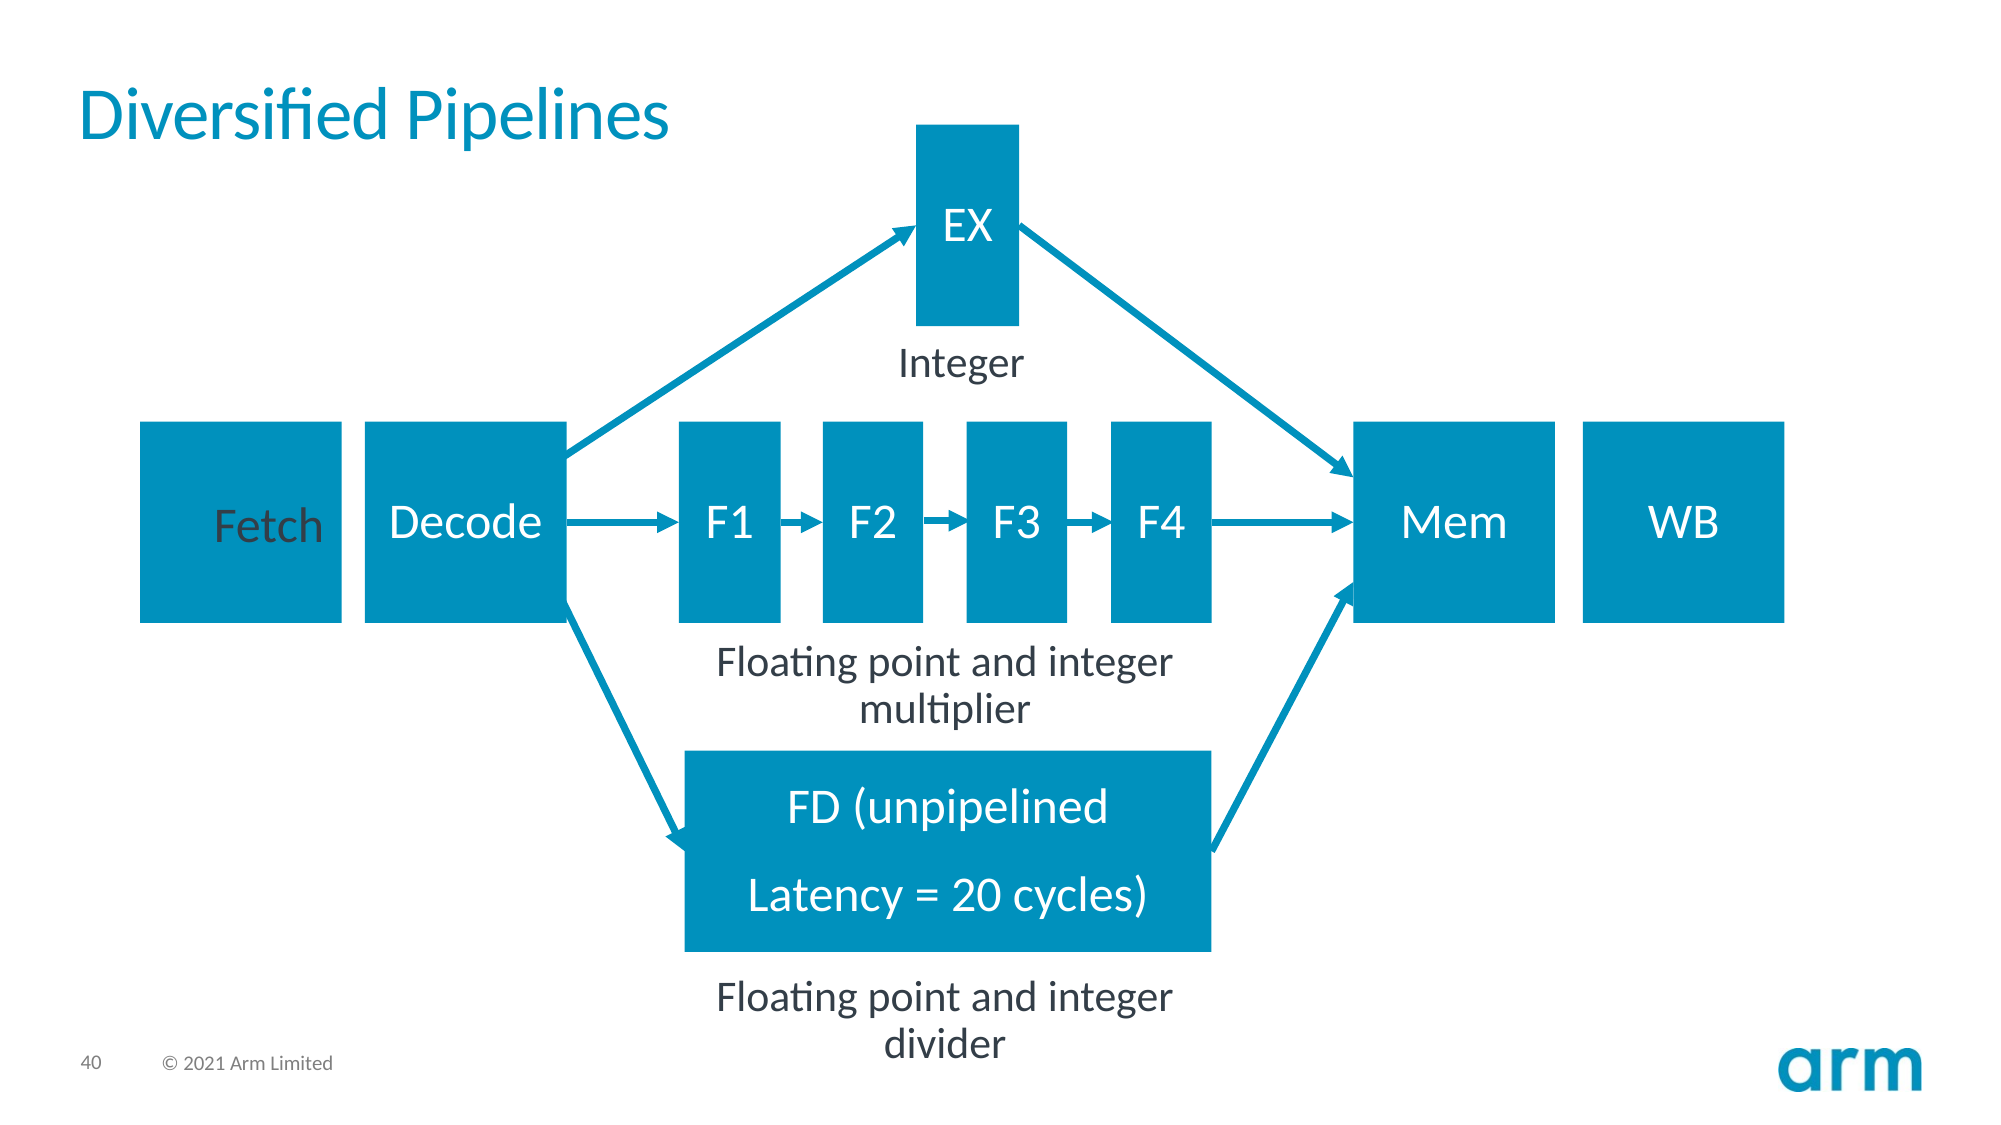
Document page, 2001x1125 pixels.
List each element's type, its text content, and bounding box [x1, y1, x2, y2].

picture [1778, 1048, 1794, 1067]
text_box FD (unpipelined Latency = 20 cycles) [684, 749, 1212, 953]
picture [1778, 1072, 1794, 1092]
text_box F1 [678, 477, 782, 624]
picture [1911, 1048, 1922, 1062]
text_box Decode [364, 421, 568, 624]
text_box F3 [966, 421, 1068, 624]
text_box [1019, 225, 1354, 478]
text_box F4 [1110, 478, 1213, 624]
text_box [1211, 581, 1354, 852]
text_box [533, 225, 916, 477]
text_box Floating point and integer multiplier [685, 638, 1211, 733]
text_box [553, 581, 685, 852]
text_box F2 [822, 421, 924, 624]
text_box WB [1582, 421, 1786, 624]
text_box Floating point and integer divider [678, 973, 1212, 1068]
text_box Integer [916, 339, 1019, 387]
list Fetch [139, 421, 343, 624]
text_box Mem [1352, 421, 1556, 624]
text_box EX [915, 124, 1020, 327]
picture [1788, 1056, 1812, 1083]
picture [1889, 1048, 1903, 1053]
title Diversified Pipelines [78, 78, 1922, 186]
picture [1803, 1048, 1922, 1092]
